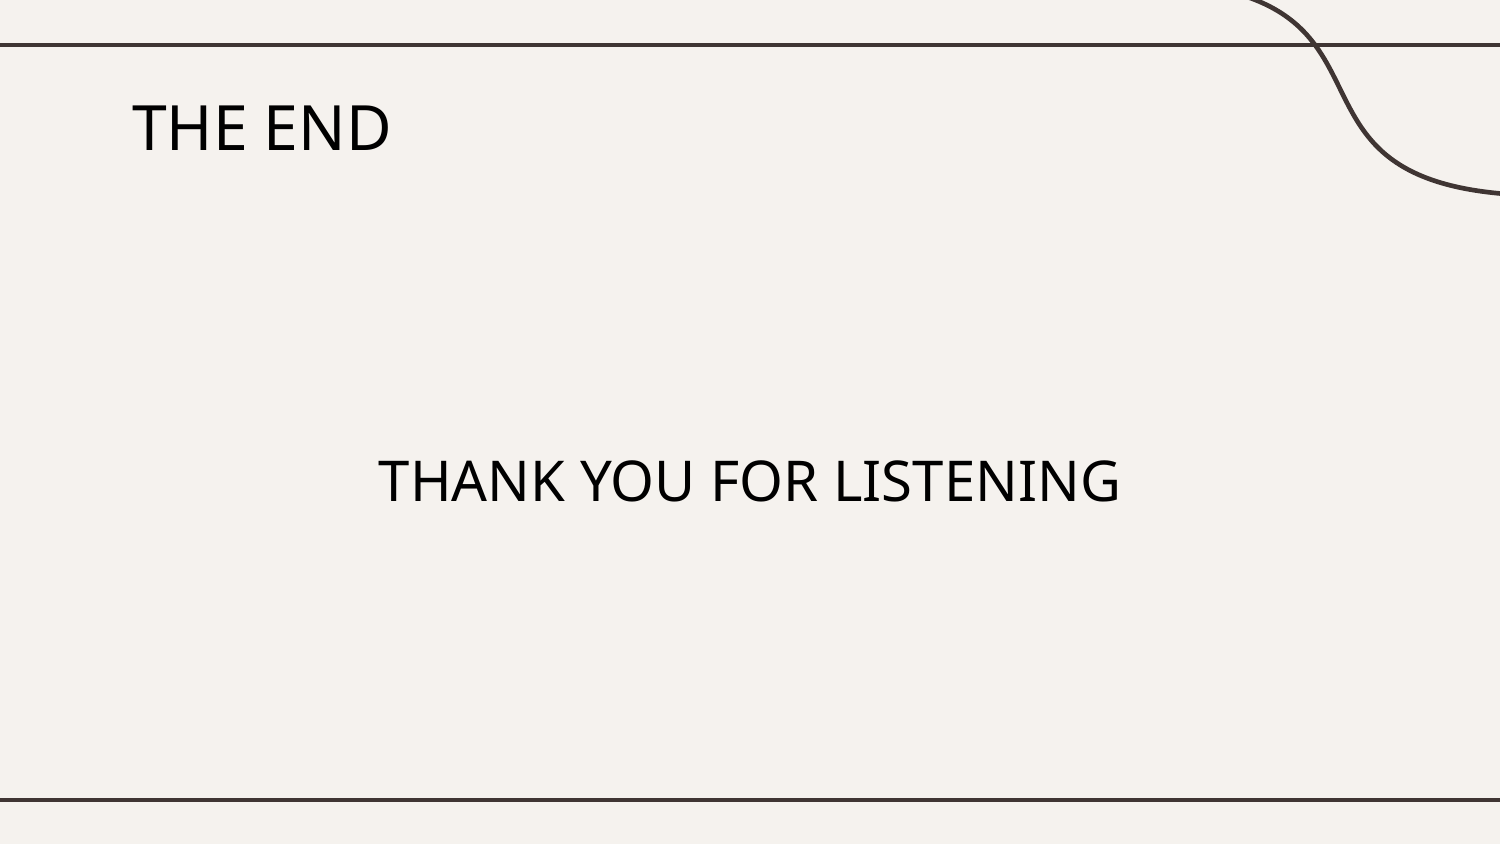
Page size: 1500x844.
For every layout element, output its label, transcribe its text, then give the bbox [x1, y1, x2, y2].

list THANK YOU FOR LISTENING [116, 208, 1383, 750]
title THE END [116, 72, 890, 167]
